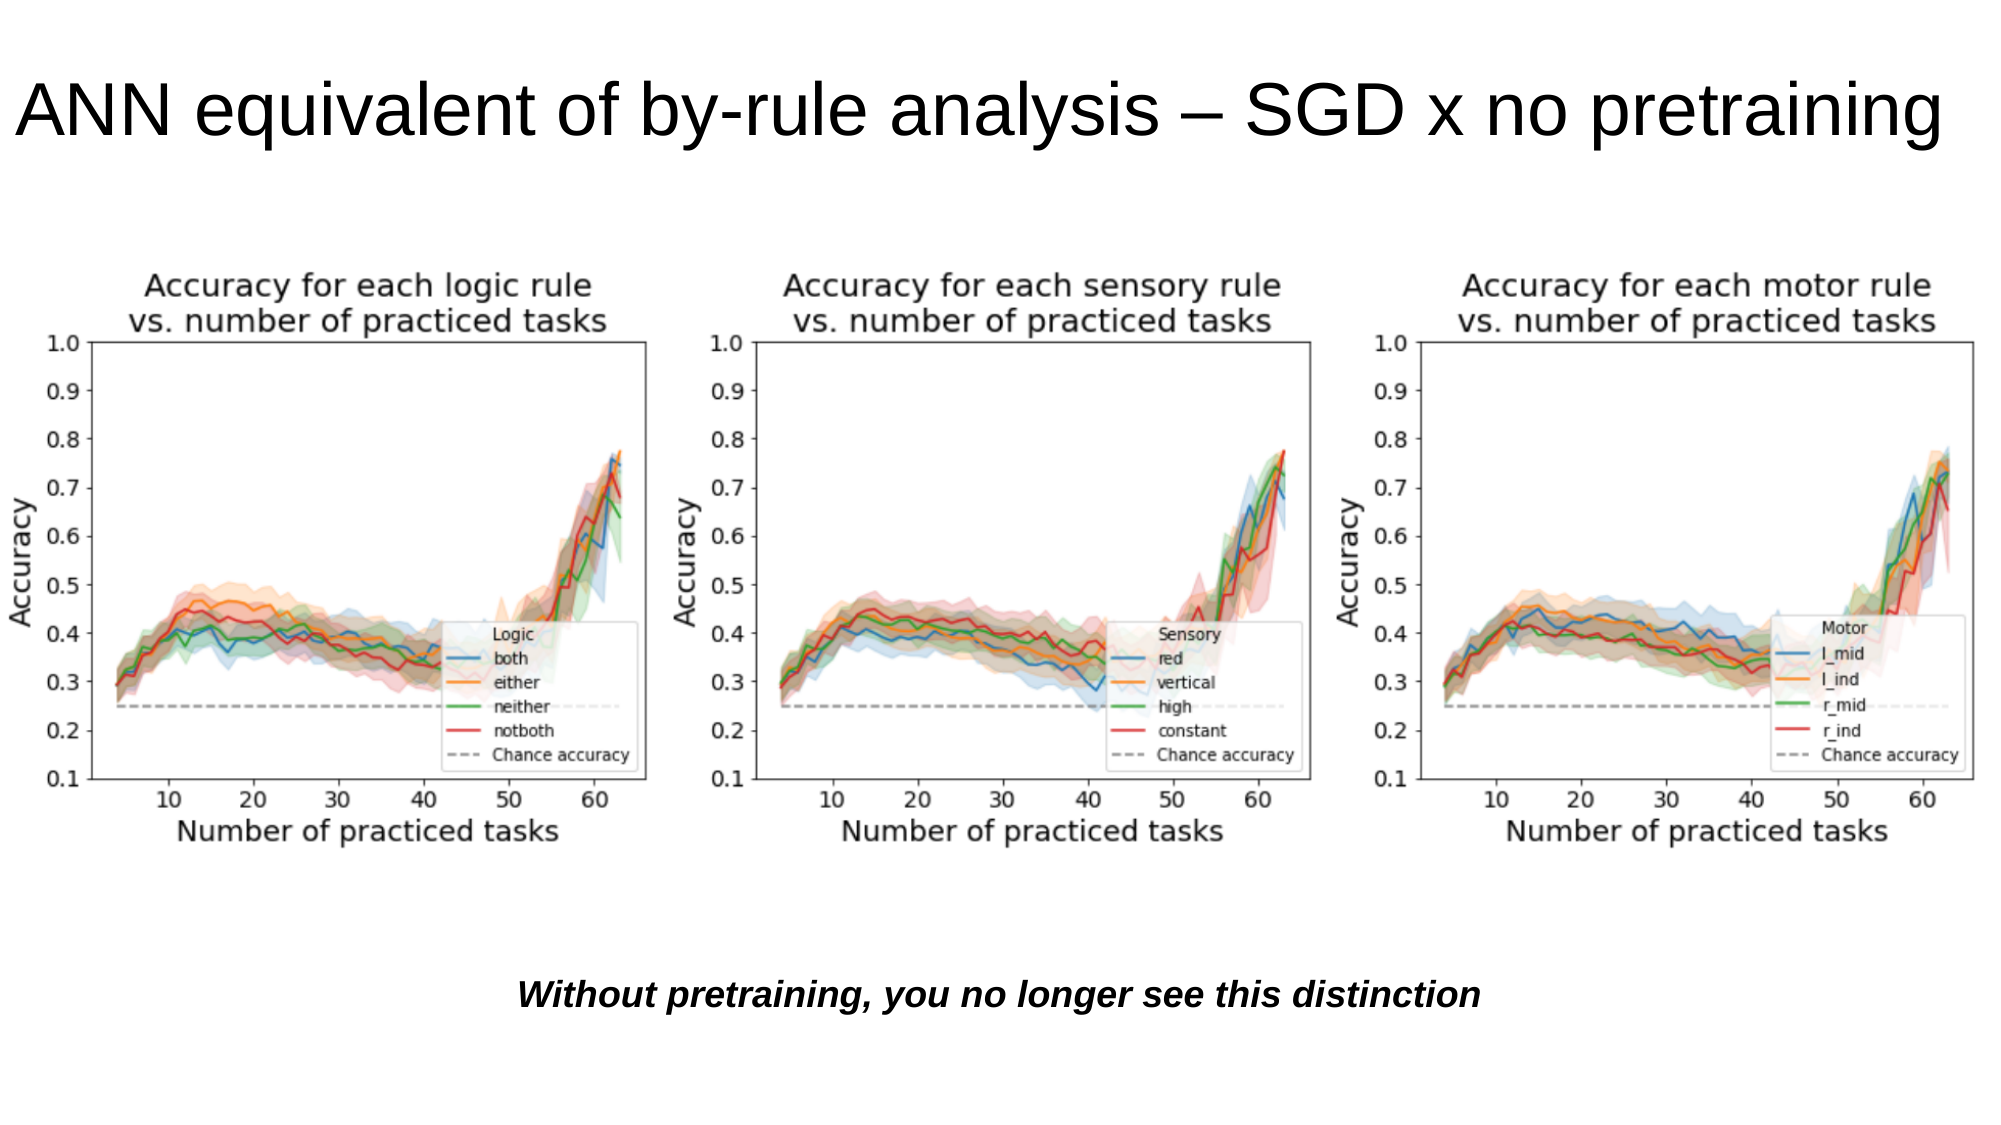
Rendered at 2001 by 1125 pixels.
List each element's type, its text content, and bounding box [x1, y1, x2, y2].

text_box Without pretraining, you no longer see this distinction [244, 962, 1756, 1023]
title ANN equivalent of by-rule analysis – SGD x no pretraining [0, 2, 2000, 220]
picture [0, 257, 2000, 868]
